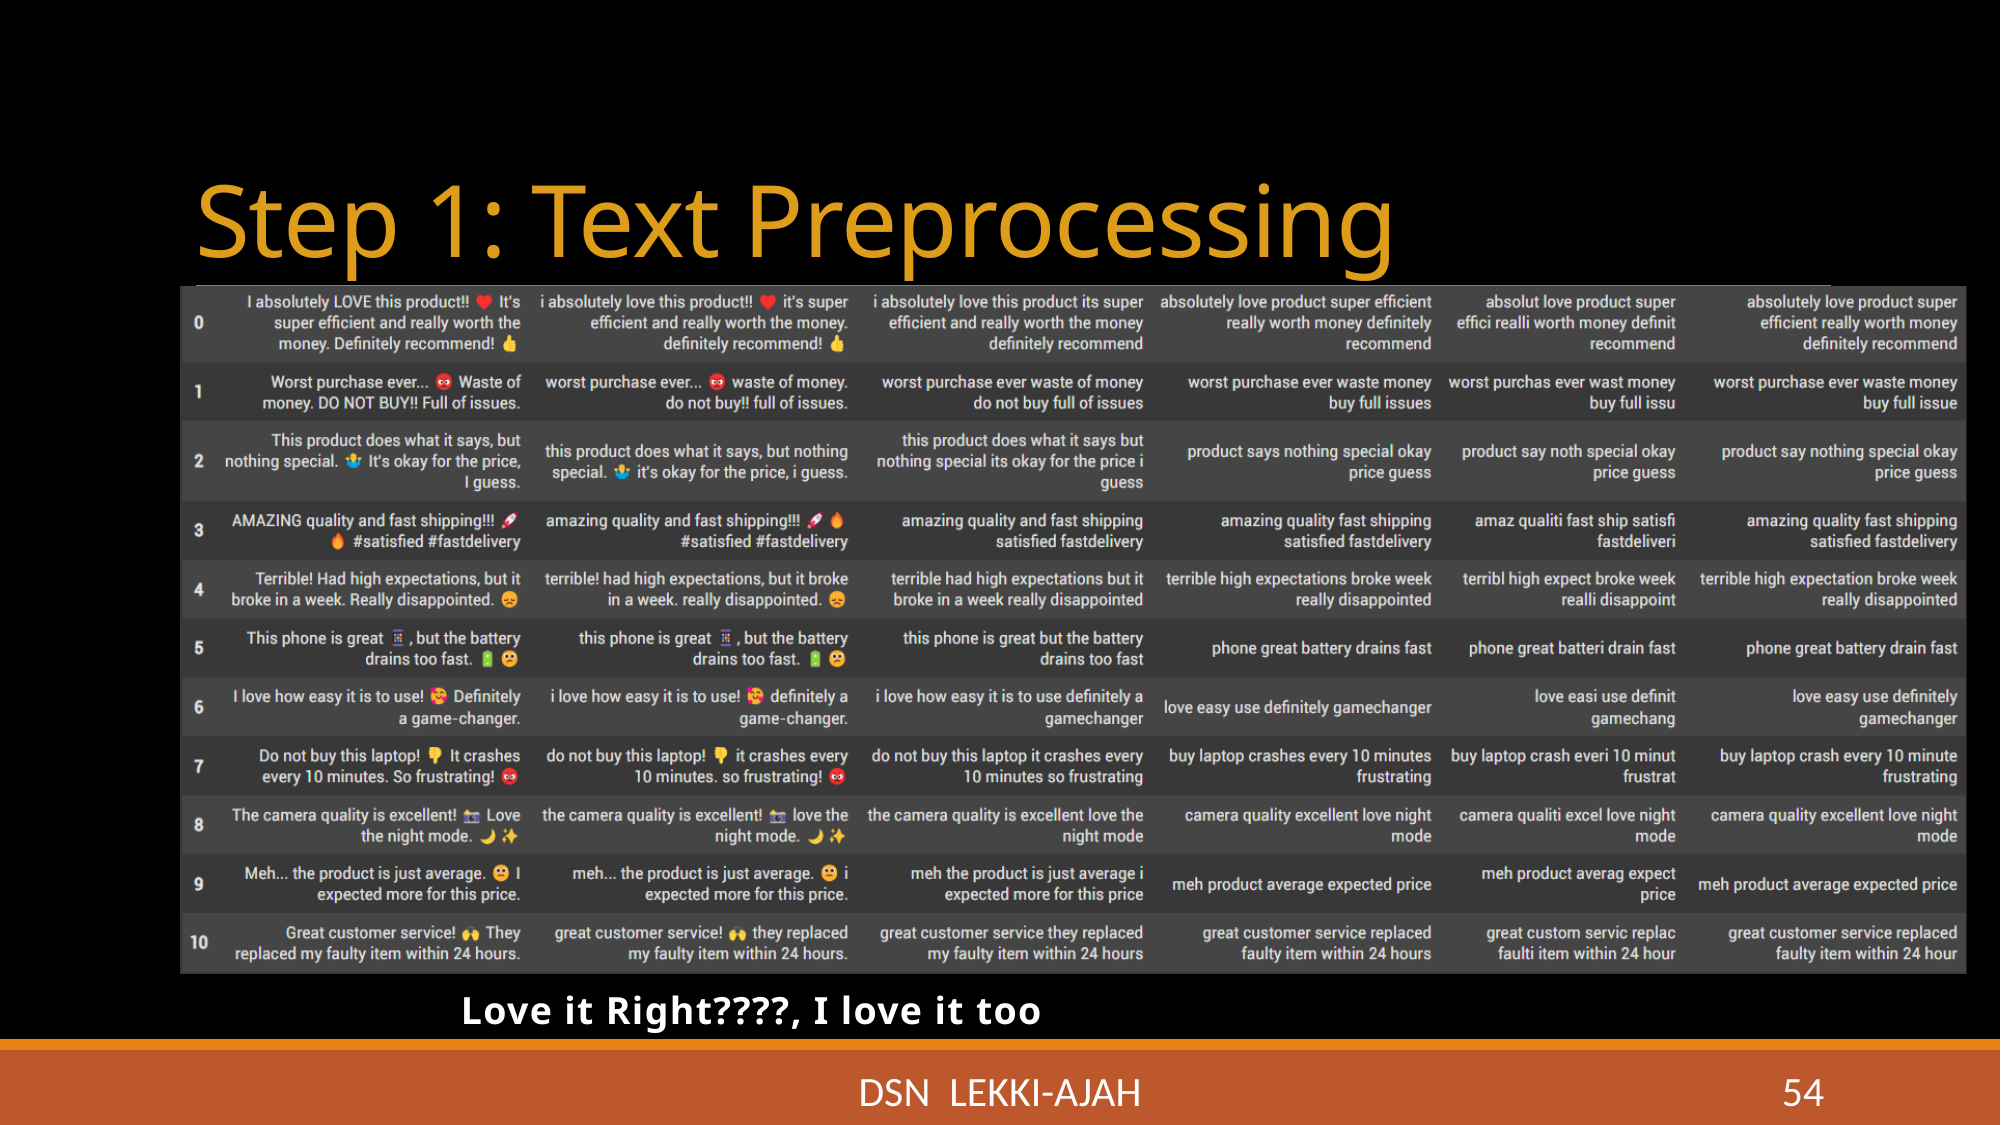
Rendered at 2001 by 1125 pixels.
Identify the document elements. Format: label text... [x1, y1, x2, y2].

text_box [277, 984, 933, 1054]
title Step 1: Text Preprocessing [180, 47, 1830, 283]
footer DSN LEKKI-AJAH [604, 1059, 1396, 1120]
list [179, 285, 1968, 975]
slide_number 54 [1624, 1059, 1840, 1120]
text_box Love it Right????, I love it too [933, 984, 1183, 1040]
